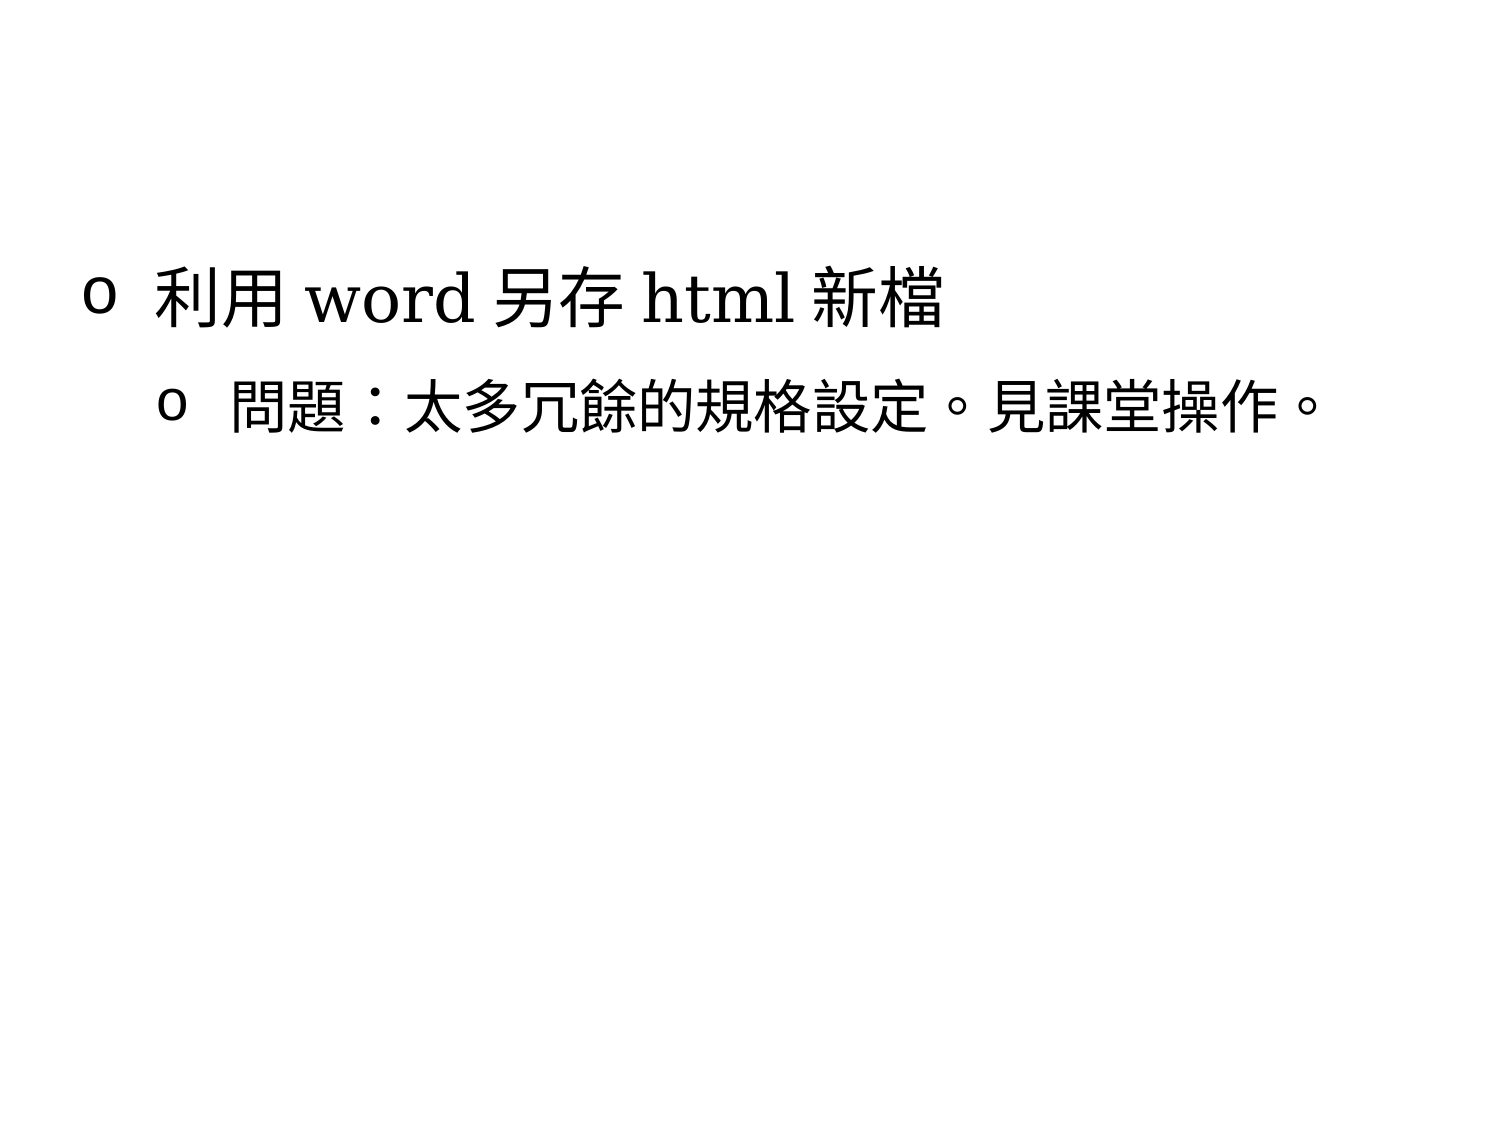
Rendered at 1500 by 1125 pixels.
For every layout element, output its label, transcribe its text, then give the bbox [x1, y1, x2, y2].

list 利用word另存html新檔 問題：太多冗餘的規格設定。見課堂操作。 [64, 208, 1436, 1071]
